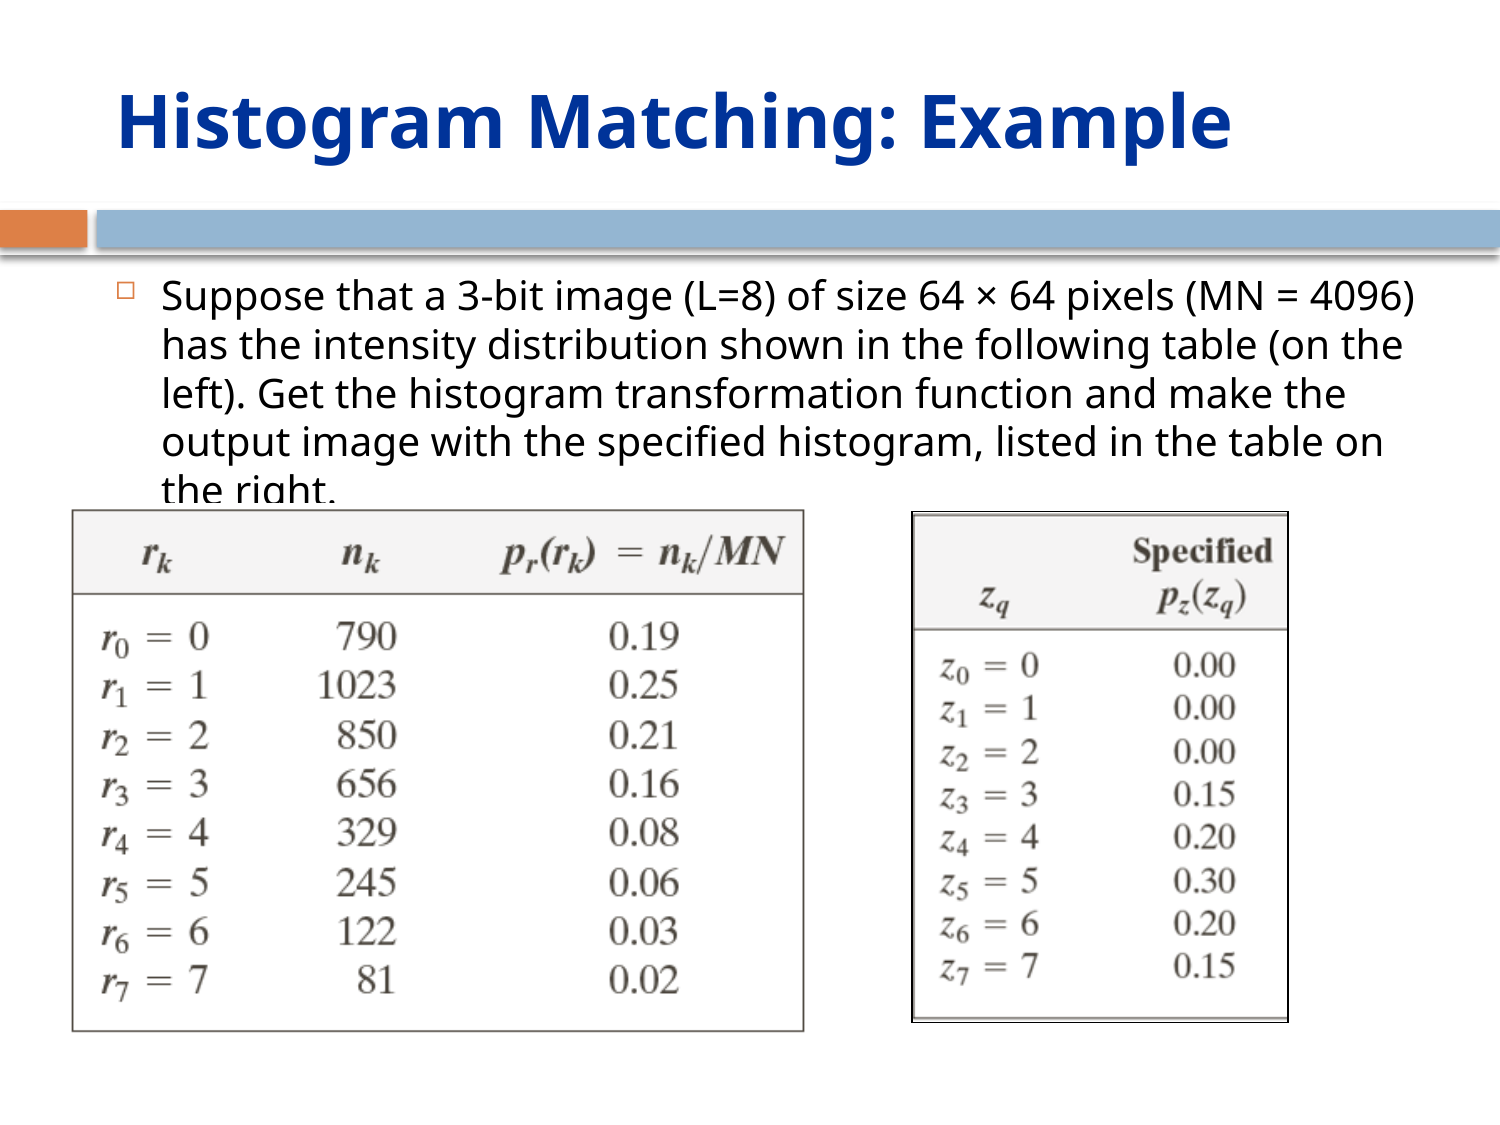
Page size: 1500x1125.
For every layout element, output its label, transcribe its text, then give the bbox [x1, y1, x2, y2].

title Histogram Matching: Example [100, 37, 1438, 200]
list Suppose that a 3-bit image (L=8) of size 64 × 64 pixels (MN = 4096) has the intensity distribution shown in the following table (on the left). Get the histogram transformation function and make the output image with the specified histogram, listed in the table on the right. [100, 262, 1438, 525]
picture [912, 512, 1288, 1023]
picture [62, 503, 813, 1039]
